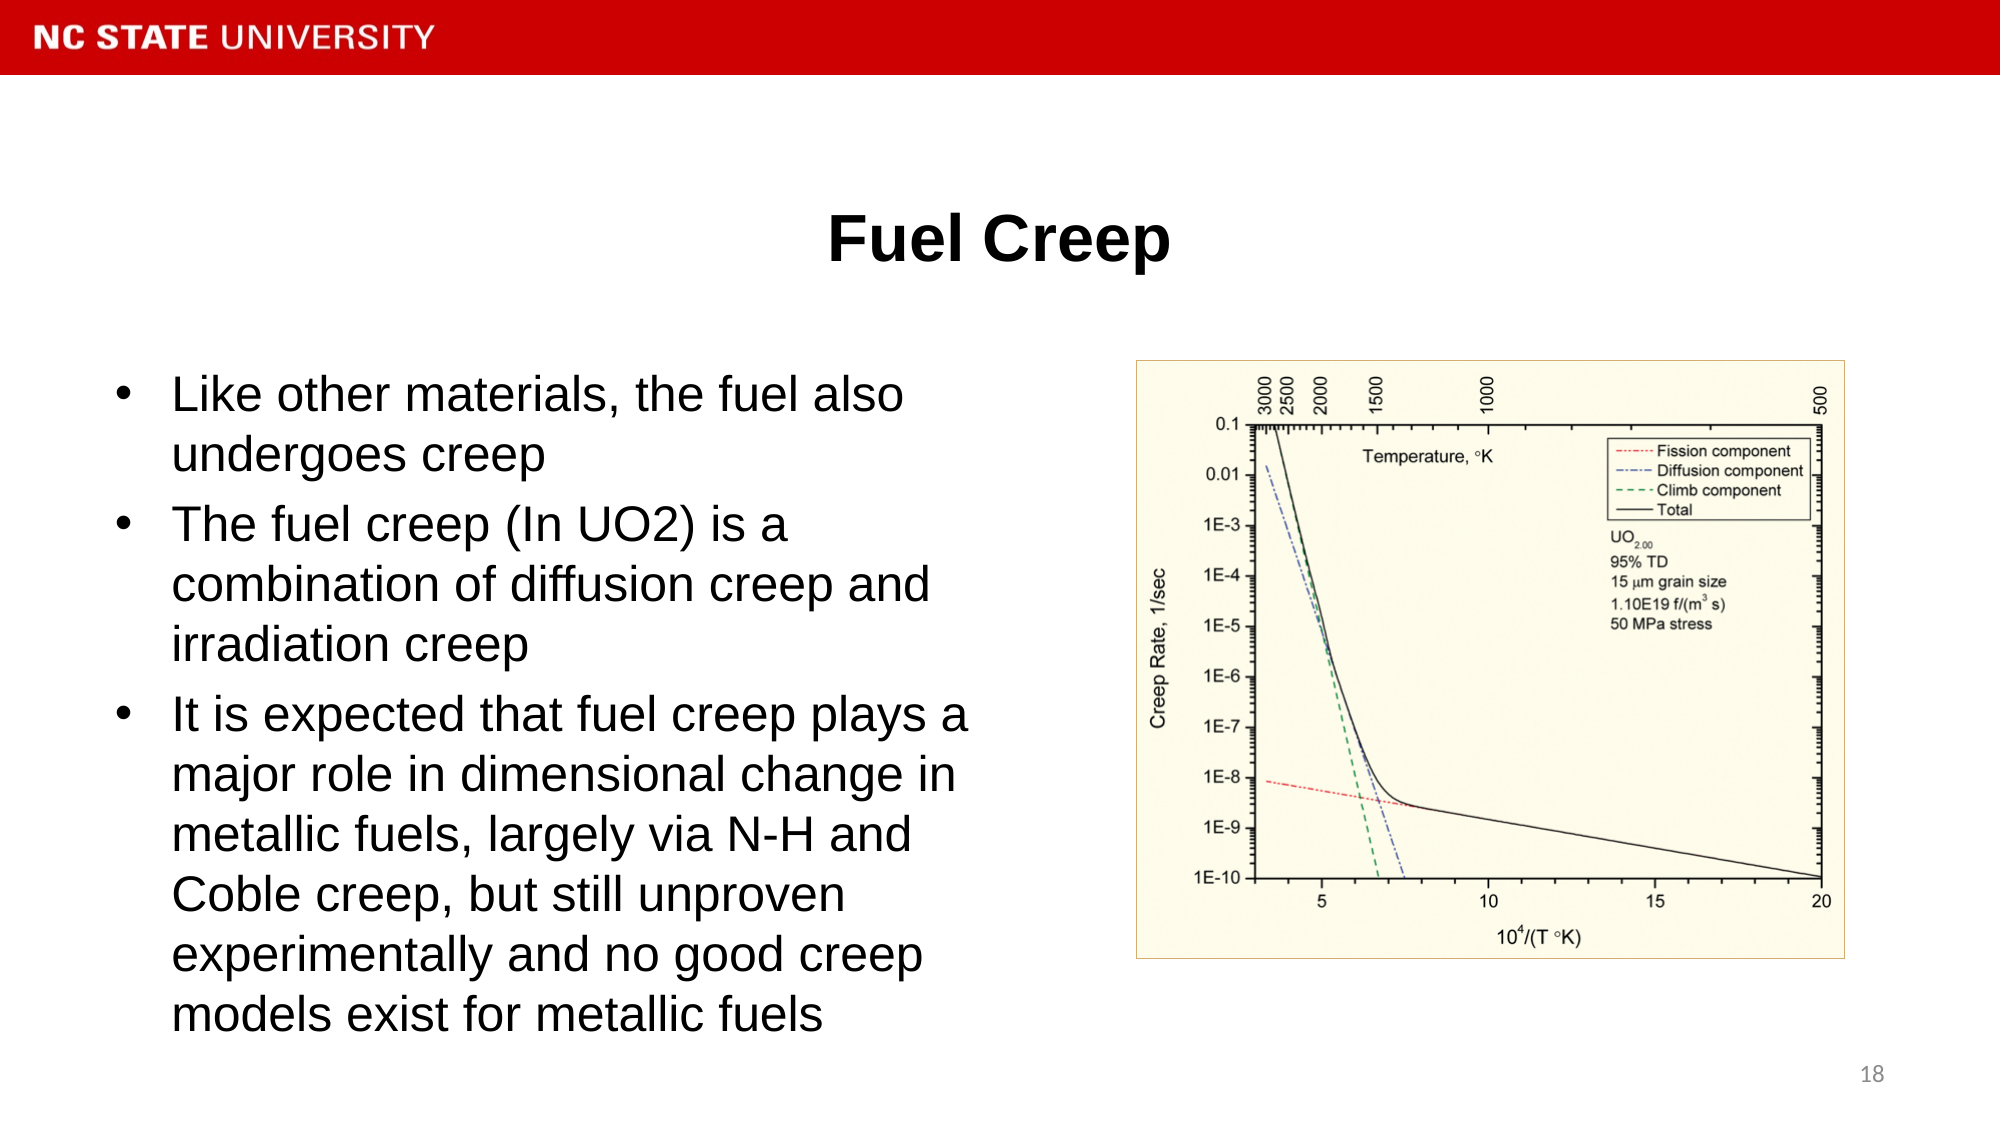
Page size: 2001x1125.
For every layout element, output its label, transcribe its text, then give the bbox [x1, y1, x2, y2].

slide_number 18 [1433, 1042, 1900, 1103]
title Fuel Creep [99, 147, 1900, 323]
list Like other materials, the fuel also undergoes creep The fuel creep (In UO2) is a combination of diffusion creep and irradiation creep It is expected that fuel creep plays a major role in dimensional change in metallic fuels, largely via N-H and Coble creep, but still unproven experimentally and no good creep models exist for metallic fuels [99, 354, 1005, 1005]
picture [0, 0, 2000, 75]
picture [1136, 360, 1845, 958]
